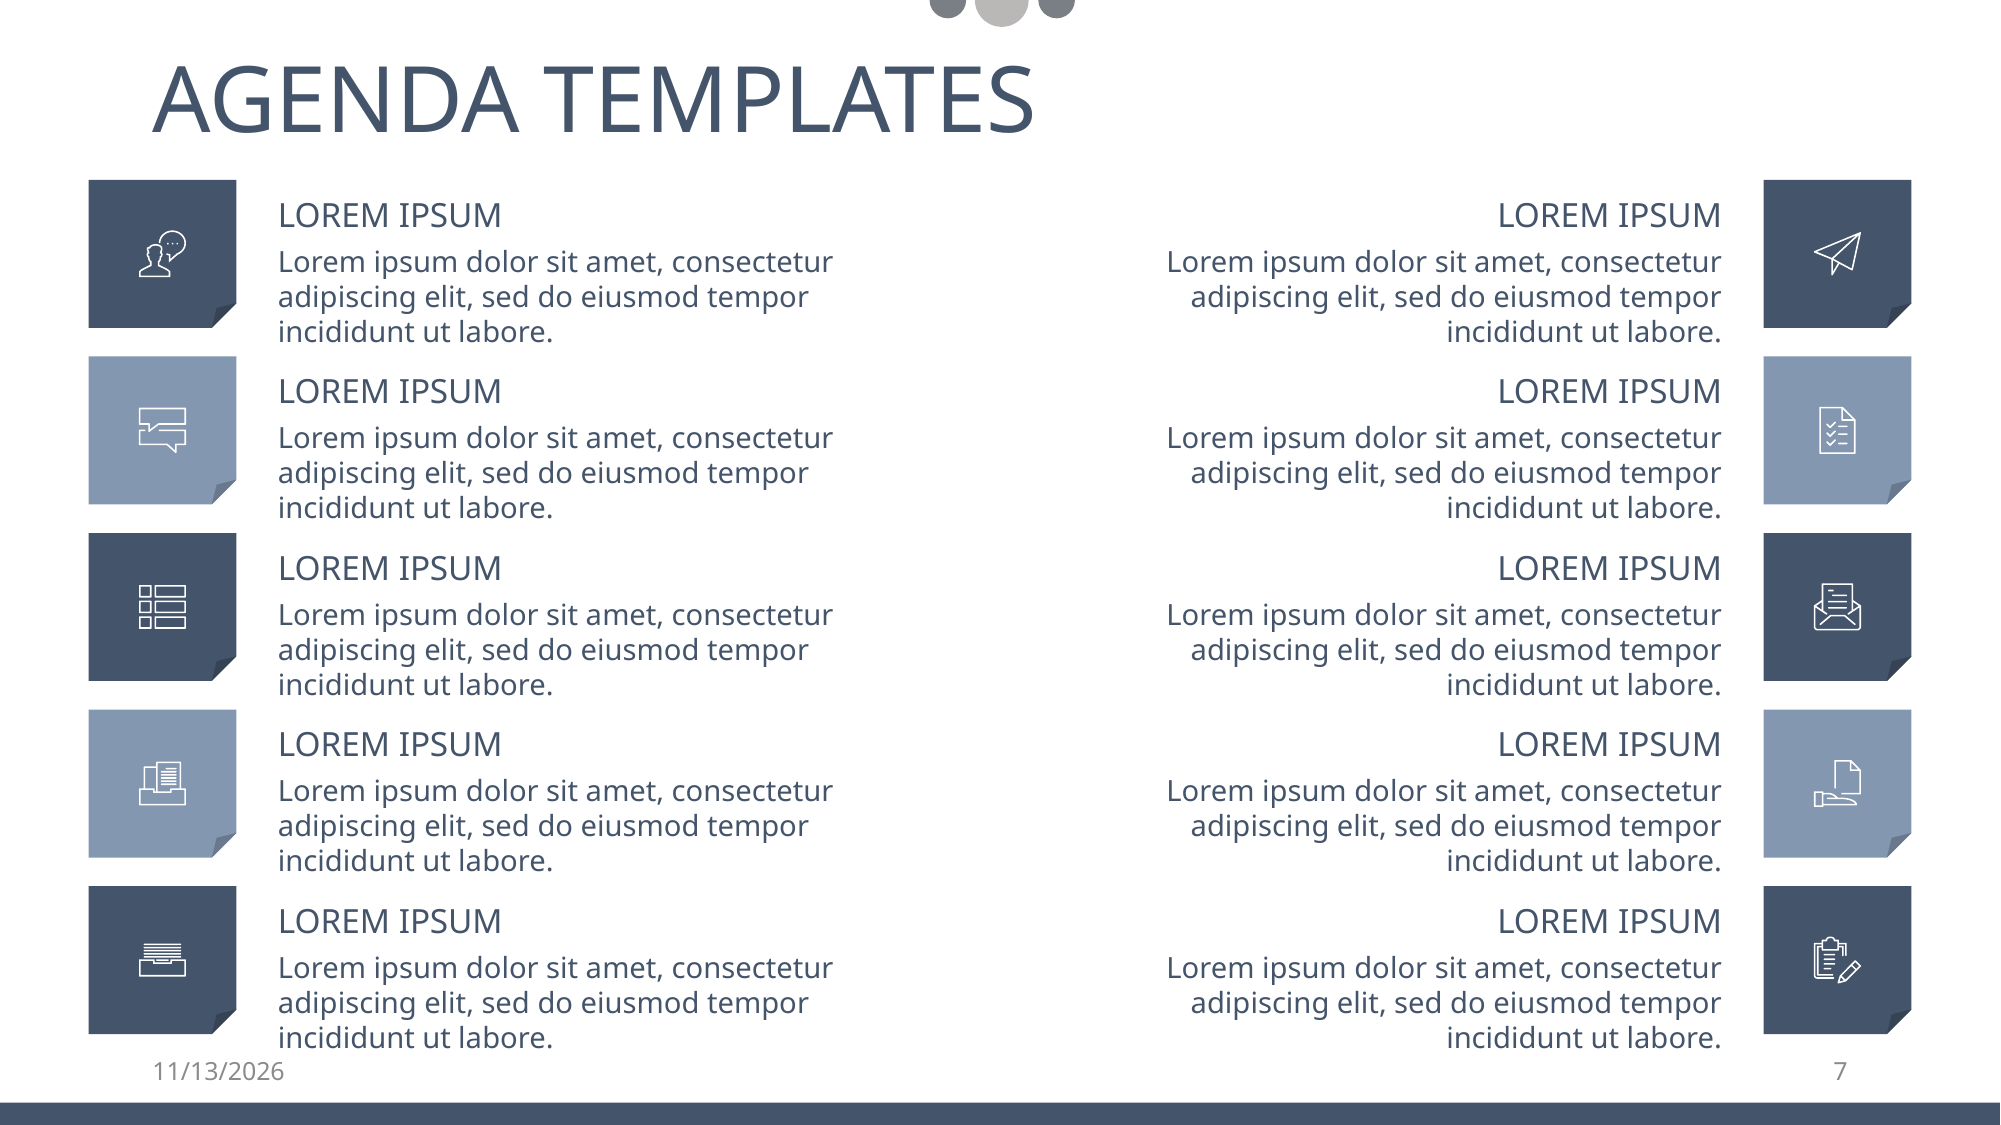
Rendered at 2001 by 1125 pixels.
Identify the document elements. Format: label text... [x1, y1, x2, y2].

text_box [87, 178, 240, 329]
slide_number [137, 1042, 588, 1102]
text_box [1762, 178, 1915, 329]
text_box [1762, 885, 1915, 1036]
text_box Lorem ipsum dolor sit amet, consectetur adipiscing elit, sed do eiusmod tempor incididunt ut labore. [277, 596, 887, 701]
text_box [138, 407, 186, 454]
text_box LOREM IPSUM [1113, 723, 1723, 764]
text_box LOREM IPSUM [277, 723, 887, 764]
text_box Lorem ipsum dolor sit amet, consectetur adipiscing elit, sed do eiusmod tempor incididunt ut labore. [277, 949, 887, 1055]
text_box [1813, 760, 1861, 807]
text_box Lorem ipsum dolor sit amet, consectetur adipiscing elit, sed do eiusmod tempor incididunt ut labore. [277, 419, 887, 525]
text_box [87, 355, 240, 506]
text_box [1762, 708, 1915, 859]
text_box LOREM IPSUM [1113, 900, 1723, 941]
text_box LOREM IPSUM [1113, 193, 1723, 234]
text_box Lorem ipsum dolor sit amet, consectetur adipiscing elit, sed do eiusmod tempor incididunt ut labore. [1113, 772, 1723, 878]
title AGENDA TEMPLATES [137, 45, 1863, 249]
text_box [1813, 583, 1861, 631]
text_box LOREM IPSUM [277, 900, 887, 941]
text_box Lorem ipsum dolor sit amet, consectetur adipiscing elit, sed do eiusmod tempor incididunt ut labore. [1113, 949, 1723, 1055]
text_box [87, 708, 240, 859]
text_box [87, 531, 240, 682]
text_box LOREM IPSUM [277, 193, 887, 234]
text_box Lorem ipsum dolor sit amet, consectetur adipiscing elit, sed do eiusmod tempor incididunt ut labore. [1113, 596, 1723, 701]
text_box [138, 943, 186, 977]
text_box Lorem ipsum dolor sit amet, consectetur adipiscing elit, sed do eiusmod tempor incididunt ut labore. [277, 242, 887, 348]
text_box LOREM IPSUM [277, 370, 887, 411]
text_box [87, 885, 240, 1036]
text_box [1813, 936, 1861, 984]
text_box [1762, 355, 1915, 506]
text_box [929, 0, 1075, 27]
text_box Lorem ipsum dolor sit amet, consectetur adipiscing elit, sed do eiusmod tempor incididunt ut labore. [277, 772, 887, 878]
text_box LOREM IPSUM [1113, 547, 1723, 588]
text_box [138, 585, 186, 629]
text_box [1762, 531, 1915, 682]
text_box LOREM IPSUM [277, 547, 887, 588]
text_box Lorem ipsum dolor sit amet, consectetur adipiscing elit, sed do eiusmod tempor incididunt ut labore. [1113, 419, 1723, 525]
text_box LOREM IPSUM [1113, 370, 1723, 411]
text_box [0, 1102, 2000, 1125]
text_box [138, 230, 186, 278]
slide_number 7 [1412, 1042, 1863, 1102]
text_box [1819, 406, 1856, 454]
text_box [138, 761, 186, 806]
text_box [1813, 232, 1862, 276]
text_box Lorem ipsum dolor sit amet, consectetur adipiscing elit, sed do eiusmod tempor incididunt ut labore. [1113, 242, 1723, 348]
